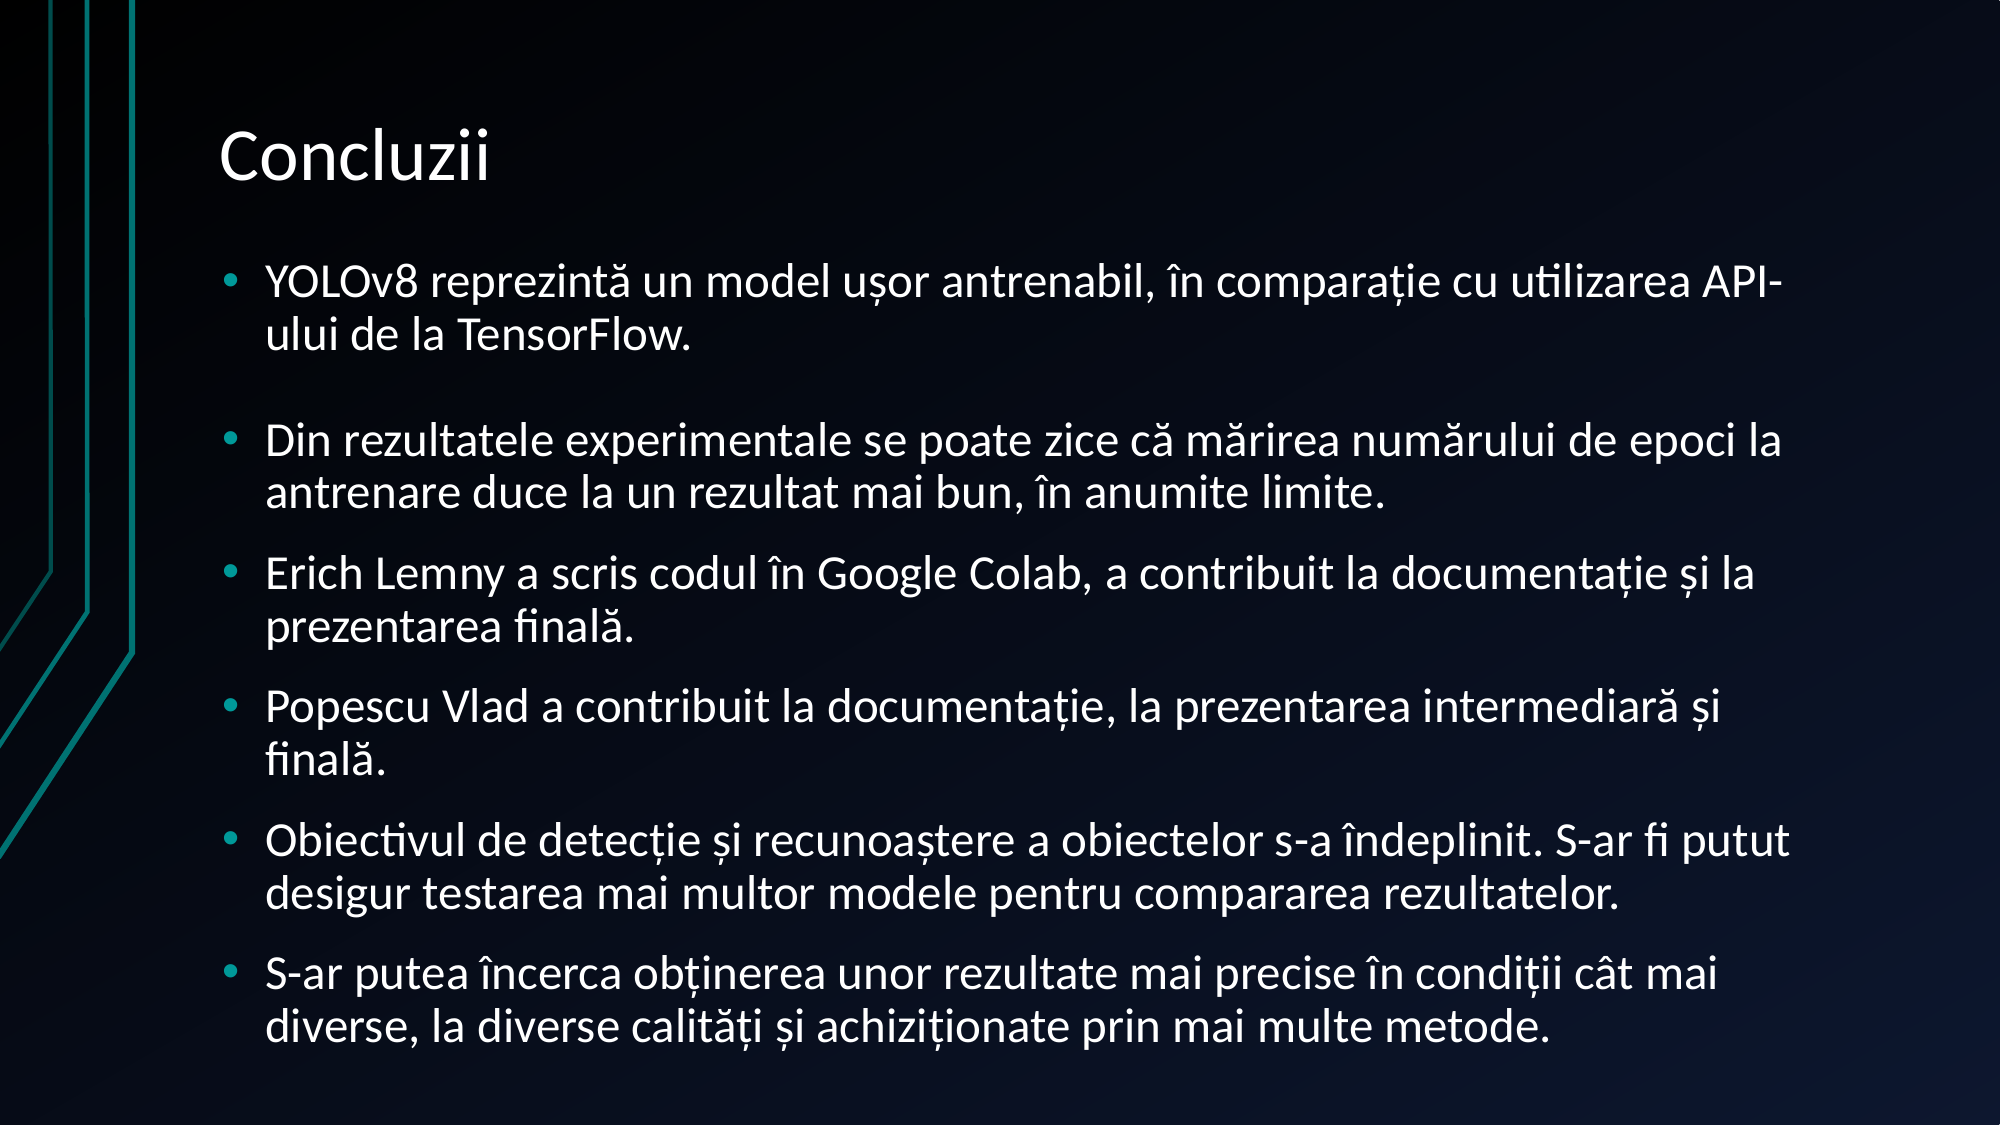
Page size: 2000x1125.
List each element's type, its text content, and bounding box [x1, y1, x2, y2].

title Concluzii [199, 85, 1900, 207]
list YOLOv8 reprezintă un model ușor antrenabil, în comparație cu utilizarea API-ului de la TensorFlow. Din rezultatele experimentale se poate zice că mărirea numărului de epoci la antrenare duce la un rezultat mai bun, în anumite limite. Erich Lemny a scris codul în Google Colab, a contribuit la documentație și la prezentarea finală. Popescu Vlad a contribuit la documentație, la prezentarea intermediară și finală. Obiectivul de detecție și recunoaștere a obiectelor s-a îndeplinit. S-ar fi putut desigur testarea mai multor modele pentru compararea rezultatelor. S-ar putea încerca obținerea unor rezultate mai precise în condiții cât mai diverse, la diverse calități și achiziționate prin mai multe metode. [199, 245, 1847, 1072]
